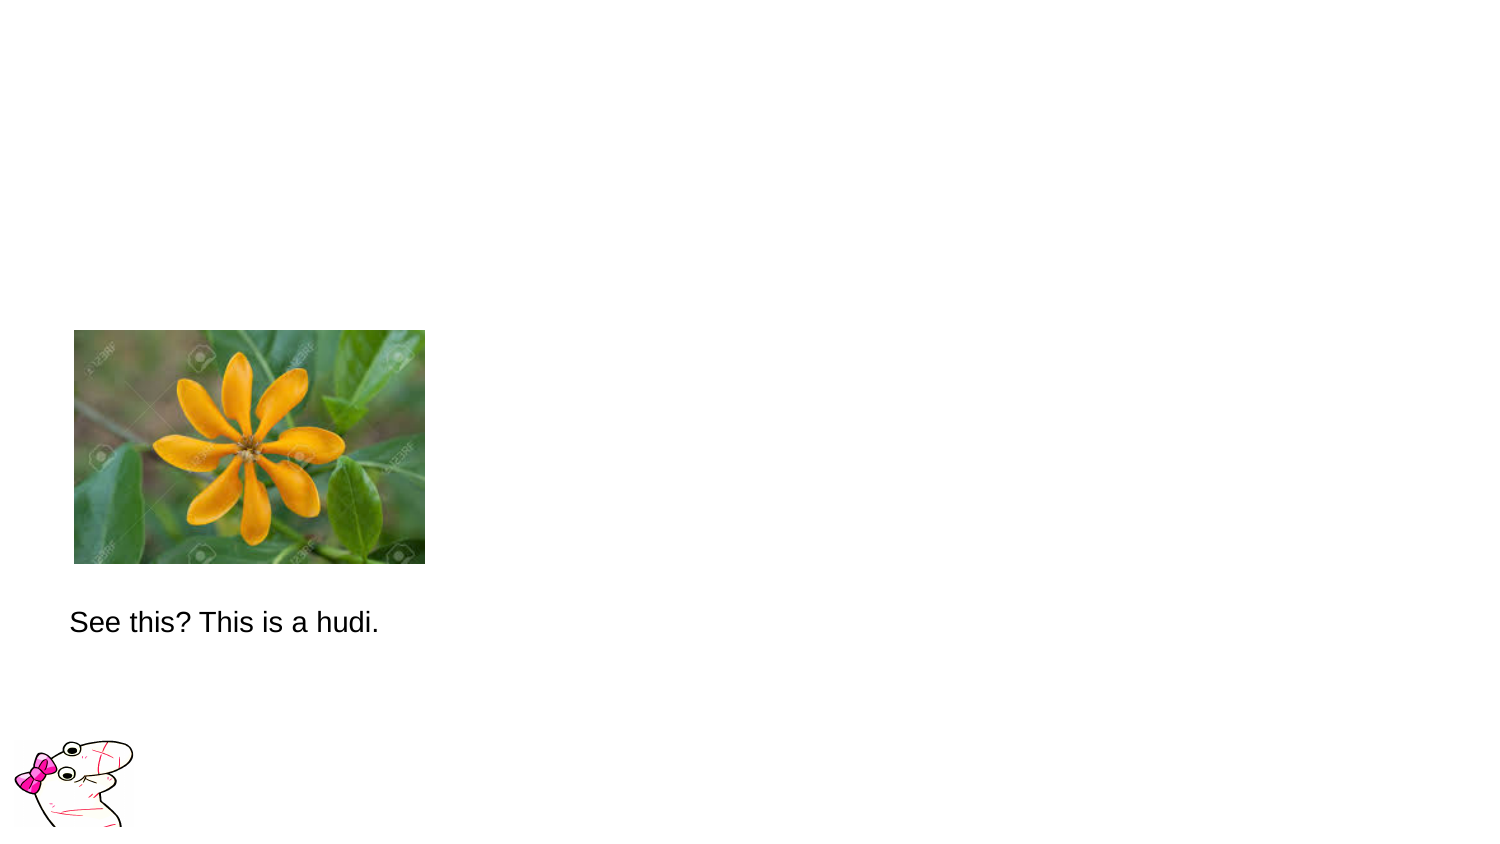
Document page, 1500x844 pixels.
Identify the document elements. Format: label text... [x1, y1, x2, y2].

picture [14, 739, 134, 827]
text_box See this? This is a hudi. [54, 588, 445, 654]
picture [74, 330, 425, 564]
